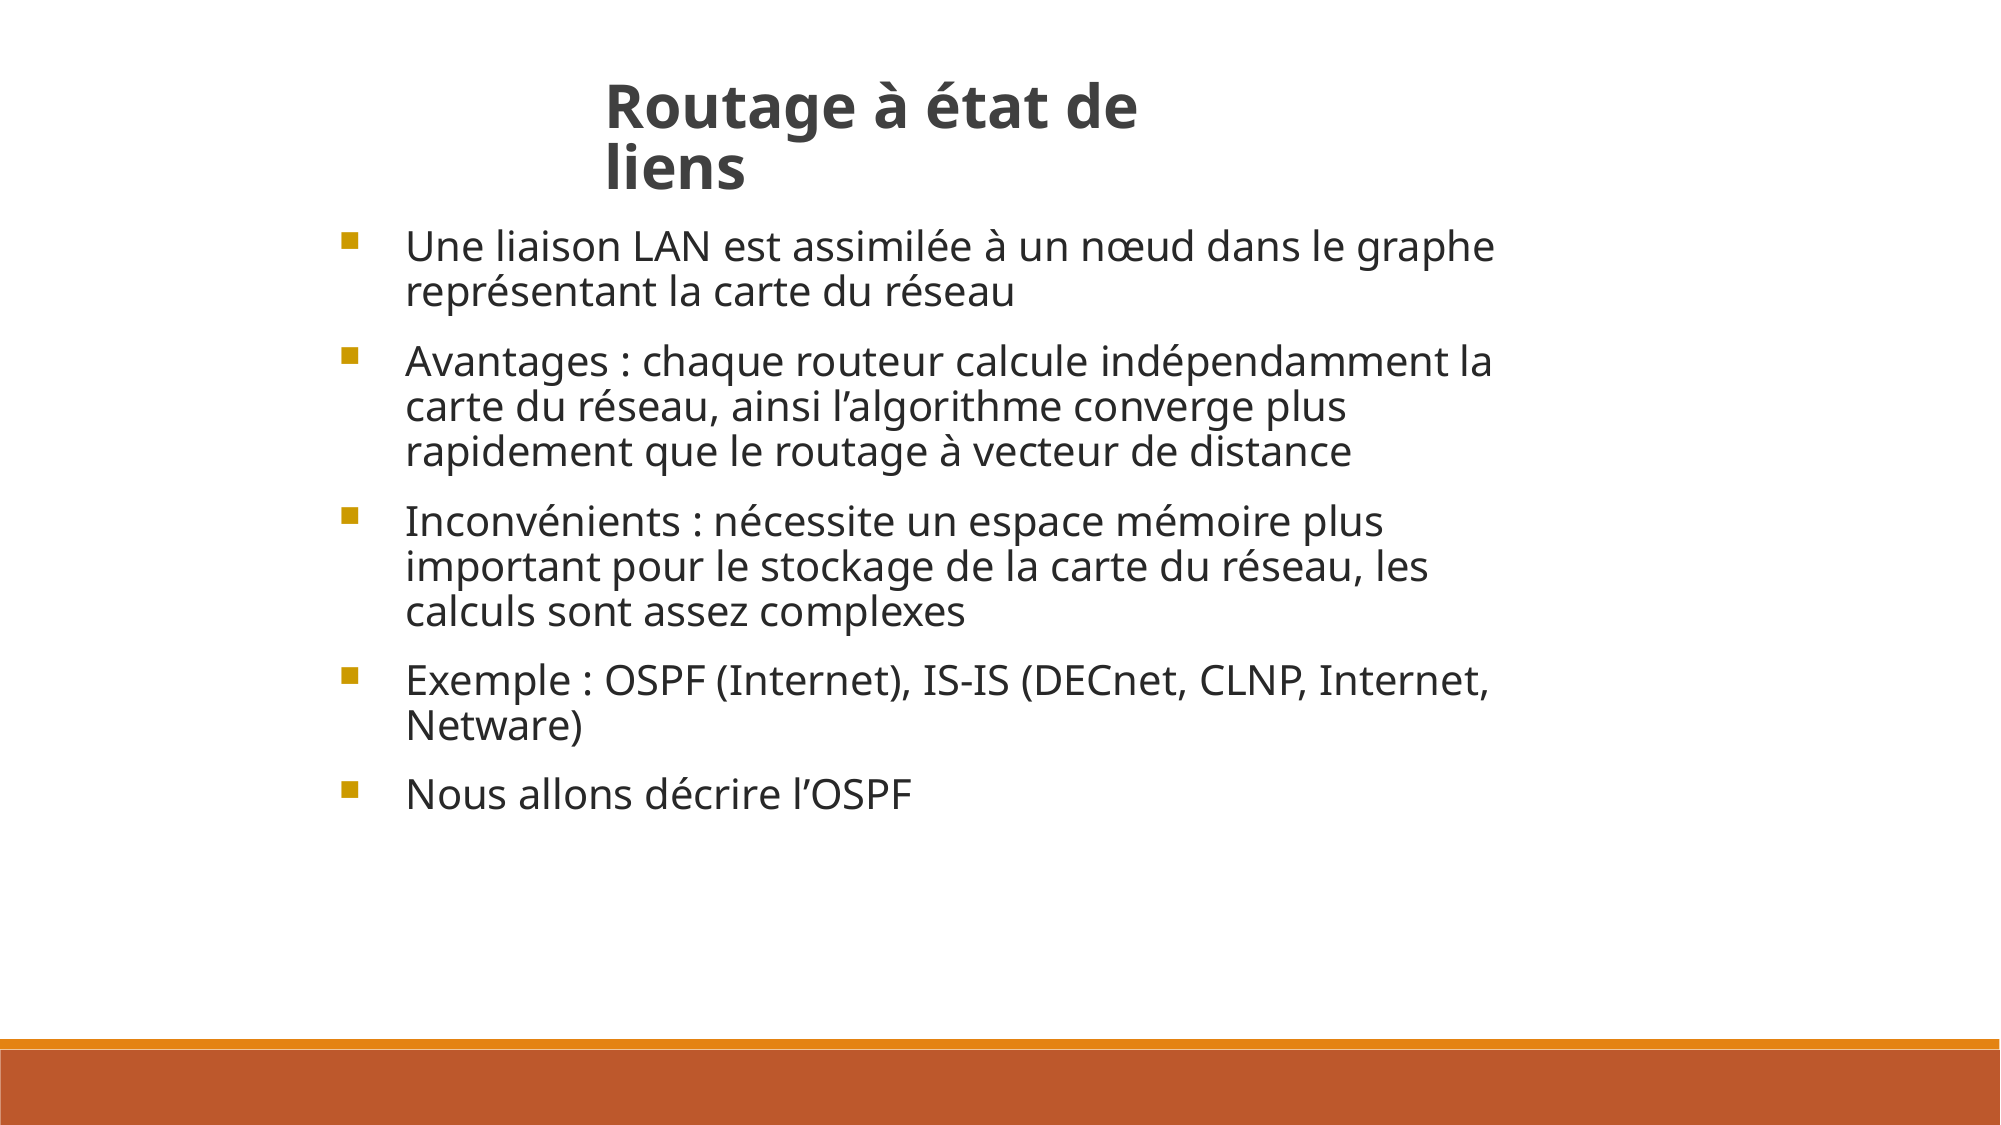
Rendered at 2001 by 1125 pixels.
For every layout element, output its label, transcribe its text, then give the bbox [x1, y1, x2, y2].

text_box Une liaison LAN est assimilée à un nœud dans le graphe représentant la carte du réseau Avantages : chaque routeur calcule indépendamment la carte du réseau, ainsi l’algorithme converge plus rapidement que le routage à vecteur de distance Inconvénients : nécessite un espace mémoire plus important pour le stockage de la carte du réseau, les calculs sont assez complexes Exemple : OSPF (Internet), IS-IS (DECnet, CLNP, Internet, Netware) Nous allons décrire l’OSPF [337, 217, 1568, 819]
text_box Routage à état de liens [602, 77, 1227, 203]
